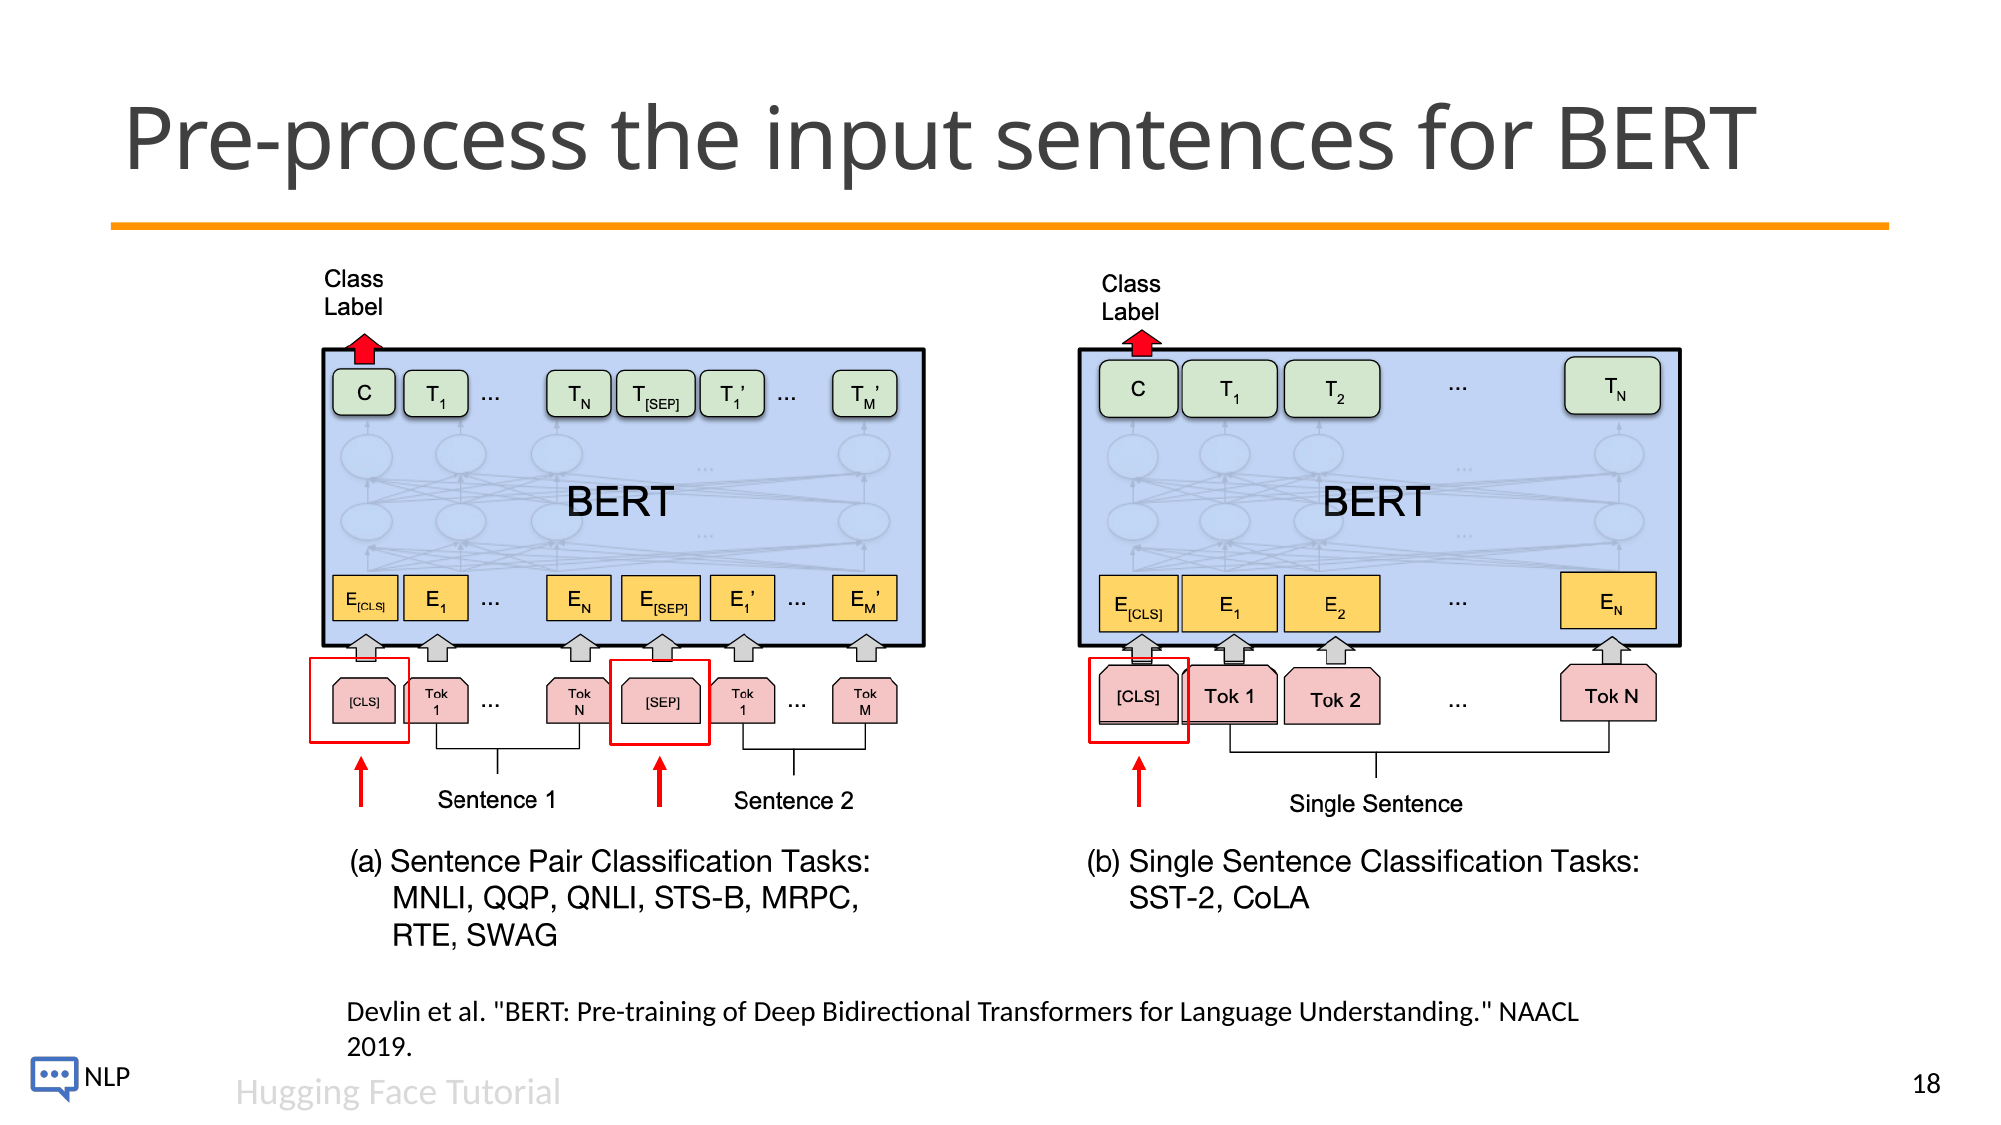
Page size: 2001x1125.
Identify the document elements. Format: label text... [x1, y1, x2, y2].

title Pre-process the input sentences for BERT [107, 58, 1899, 228]
text_box Hugging Face Tutorial [220, 1059, 1263, 1120]
slide_number 18 [1740, 1052, 1957, 1113]
picture [23, 1047, 86, 1110]
picture [309, 258, 1691, 961]
text_box Devlin et al. "BERT: Pre-training of Deep Bidirectional Transformers for Language Understanding." NAACL 2019. [331, 984, 1668, 1070]
